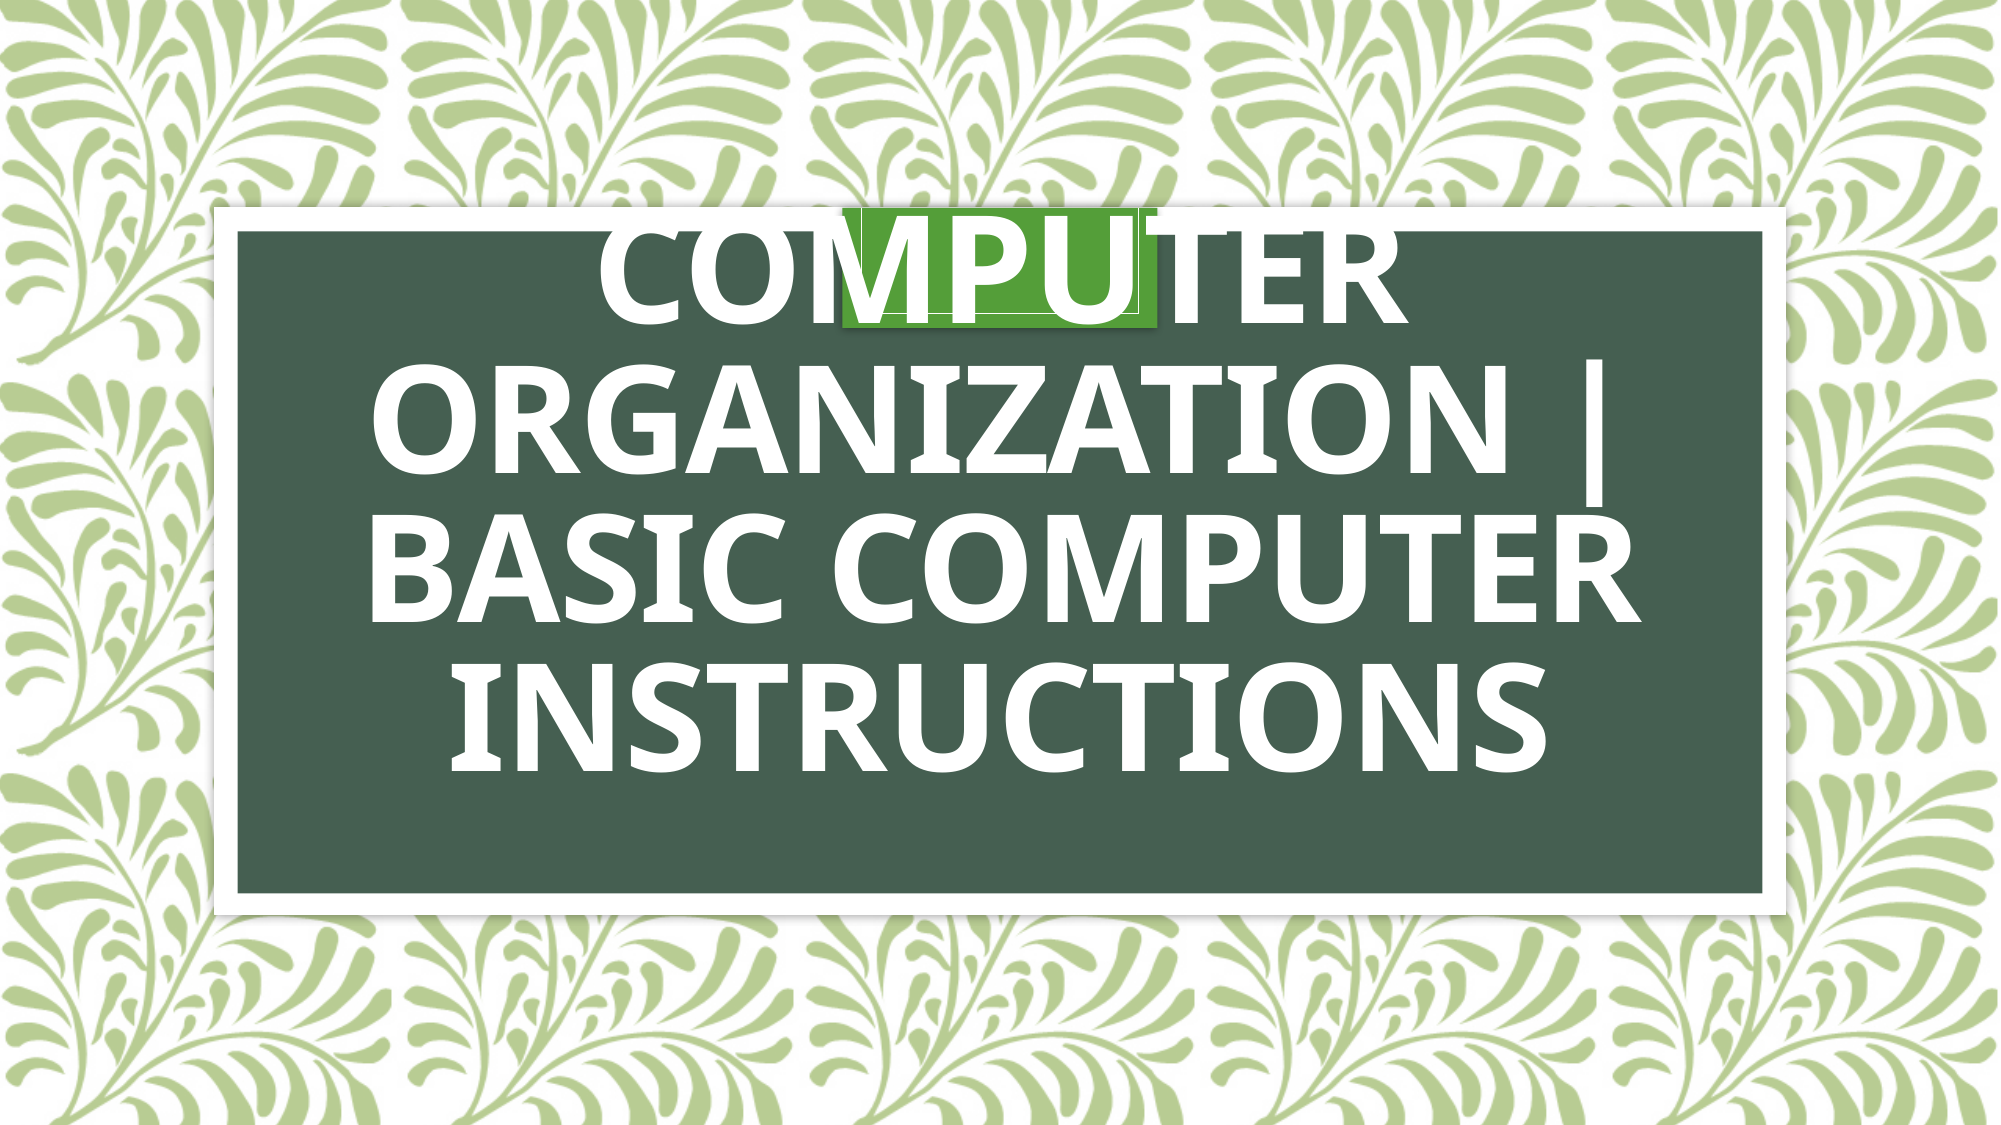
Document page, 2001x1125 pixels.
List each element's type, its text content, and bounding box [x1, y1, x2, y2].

title Computer Organization | Basic Computer Instructions [256, 343, 1744, 844]
